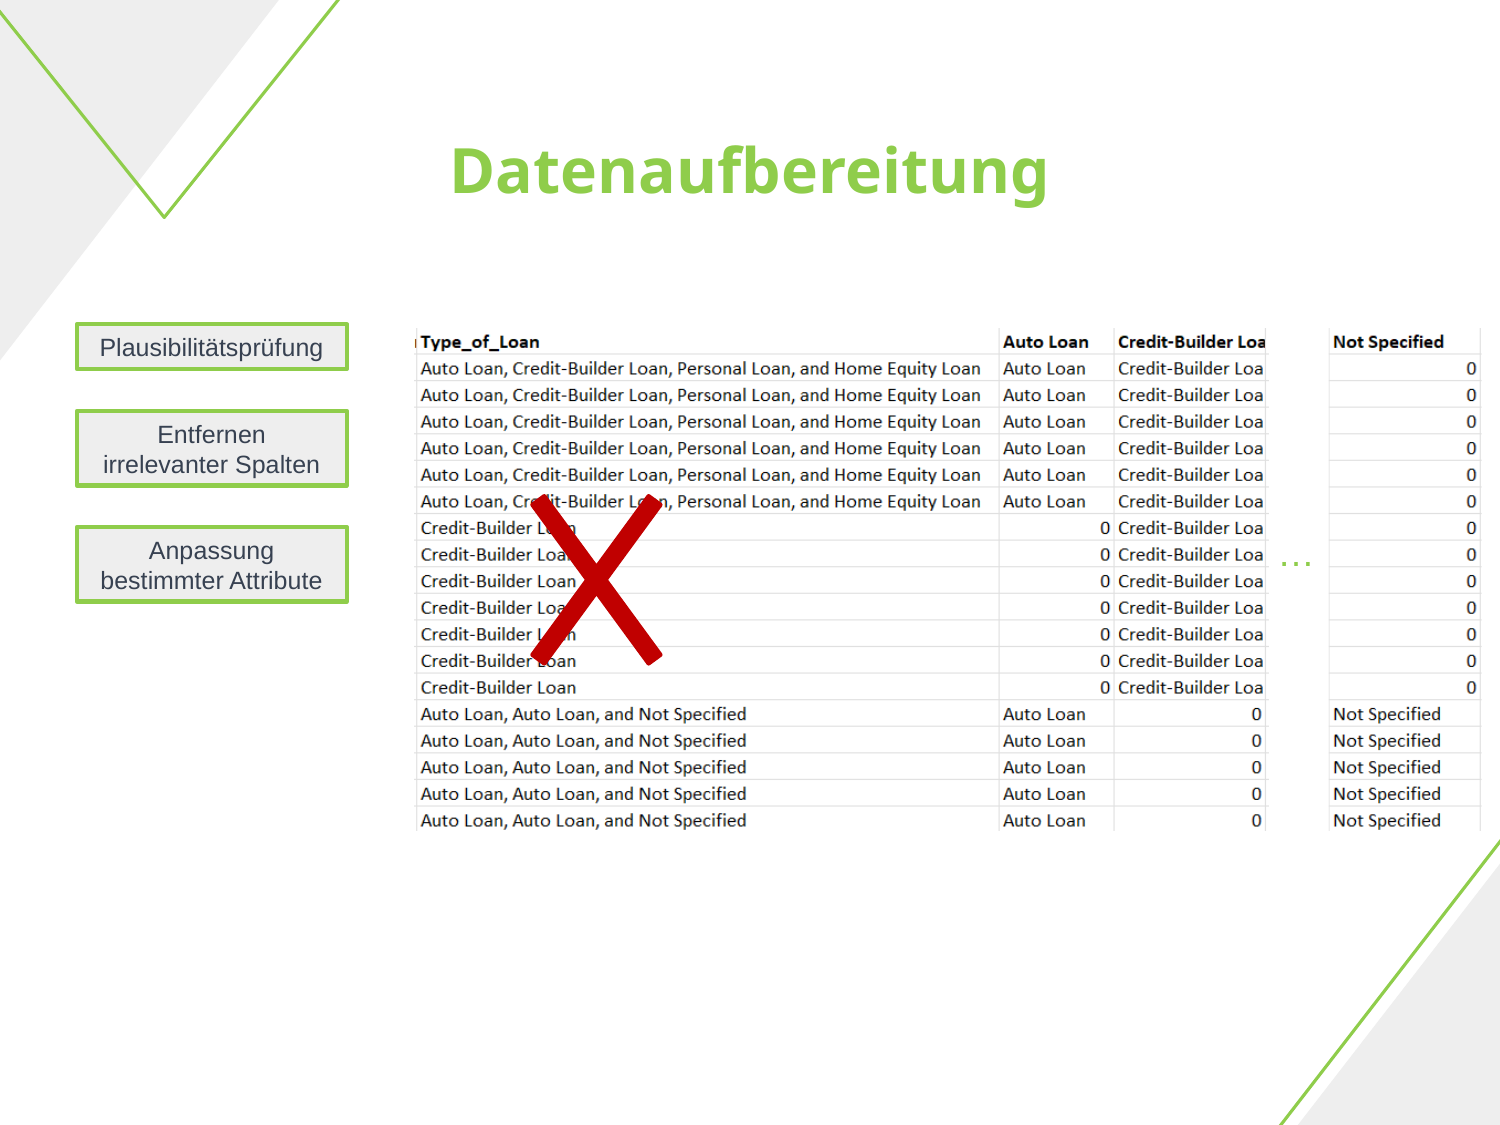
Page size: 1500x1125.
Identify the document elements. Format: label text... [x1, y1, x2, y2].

picture [413, 328, 1270, 831]
picture [1328, 328, 1482, 831]
text_box Anpassung bestimmter Attribute [75, 525, 349, 604]
title Datenaufbereitung [146, 116, 1354, 232]
text_box Plausibilitätsprüfung [75, 322, 349, 371]
text_box Entfernen irrelevanter Spalten [75, 409, 349, 488]
text_box … [1273, 521, 1323, 582]
